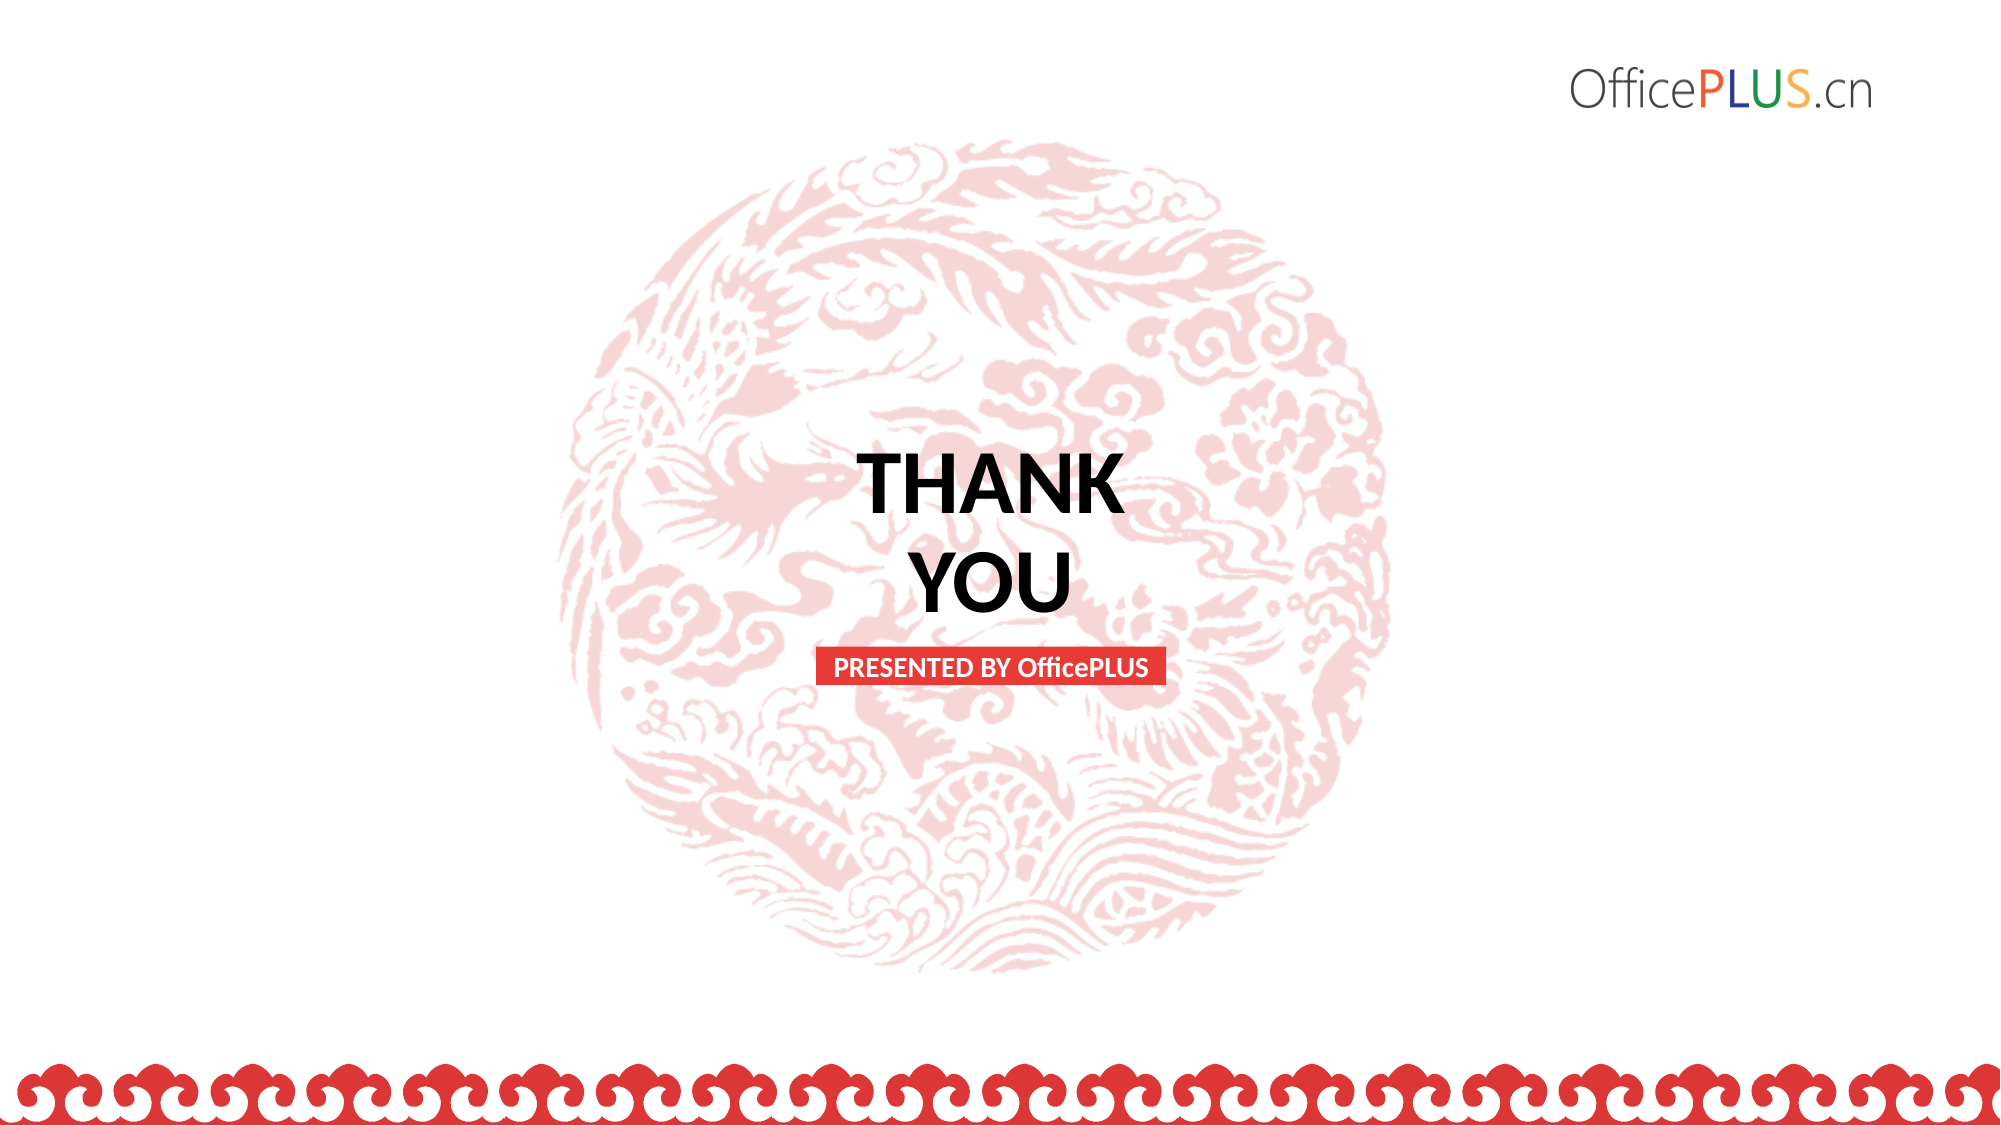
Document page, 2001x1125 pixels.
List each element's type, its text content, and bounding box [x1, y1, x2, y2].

text_box THANK YOU [606, 426, 1376, 640]
picture [337, 67, 1871, 1003]
text_box PRESENTED BY OfficePLUS [815, 646, 1167, 686]
